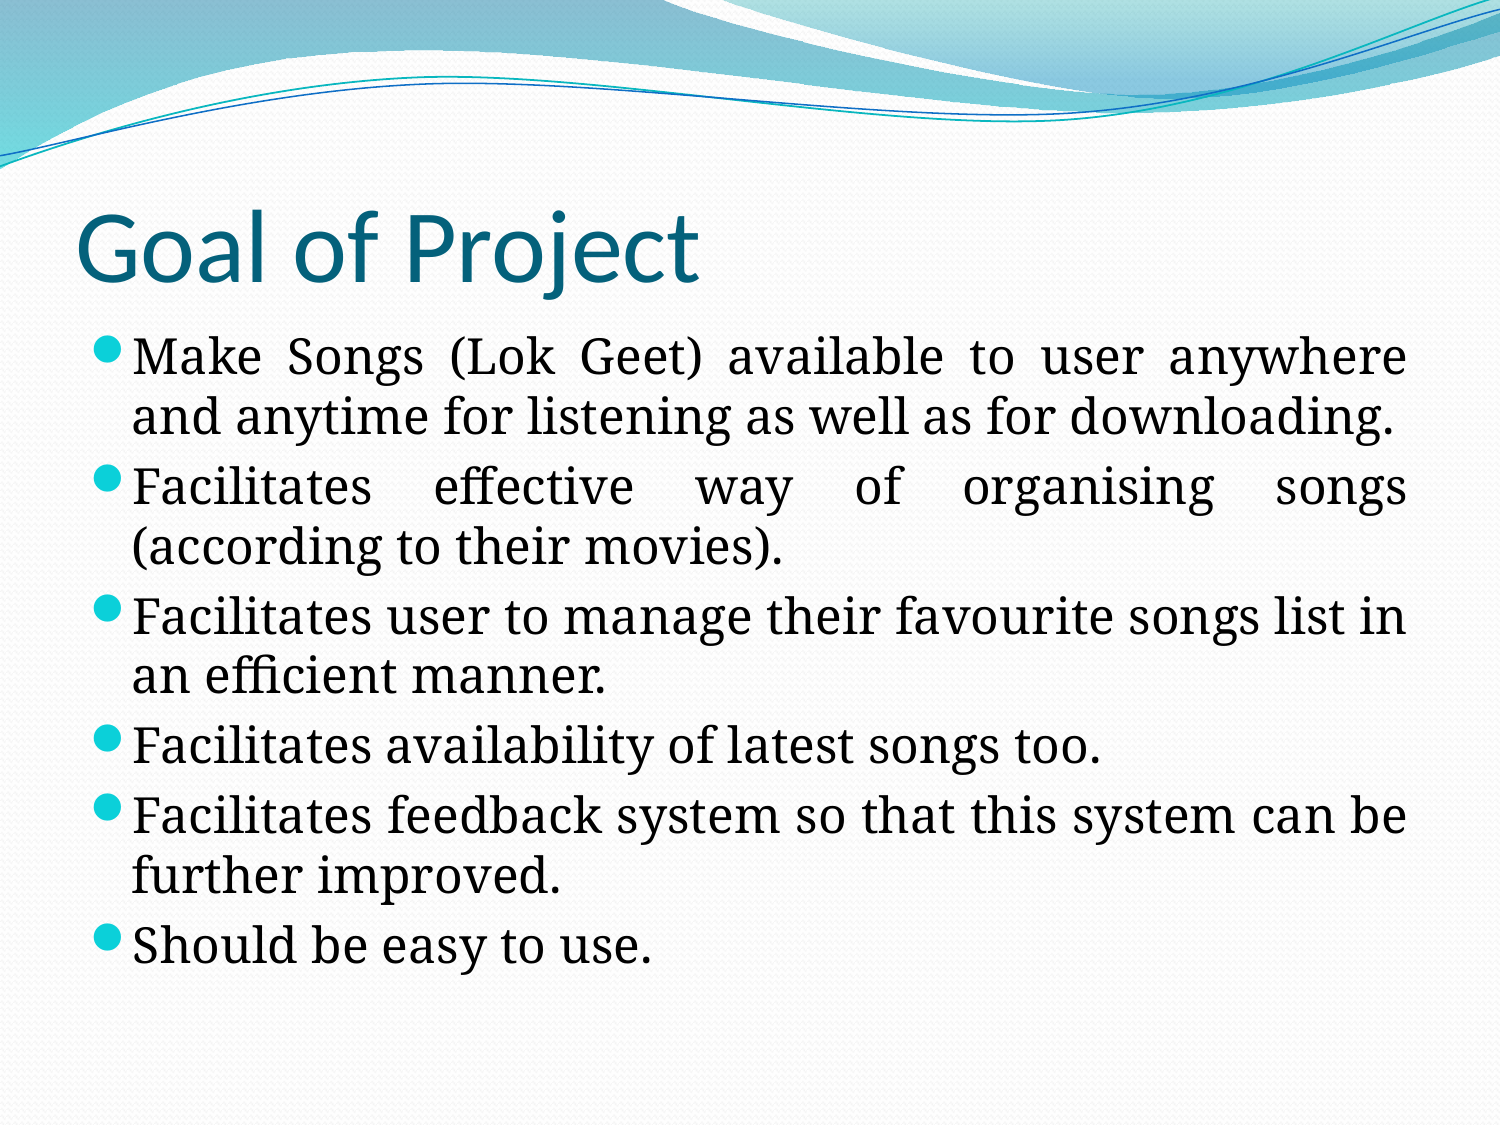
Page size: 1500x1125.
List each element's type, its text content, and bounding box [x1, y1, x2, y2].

list Make Songs (Lok Geet) available to user anywhere and anytime for listening as well as for downloading. Facilitates effective way of organising songs (according to their movies). Facilitates user to manage their favourite songs list in an efficient manner. Facilitates availability of latest songs too. Facilitates feedback system so that this system can be further improved. Should be easy to use. [75, 317, 1425, 1038]
title Goal of Project [75, 115, 1425, 303]
